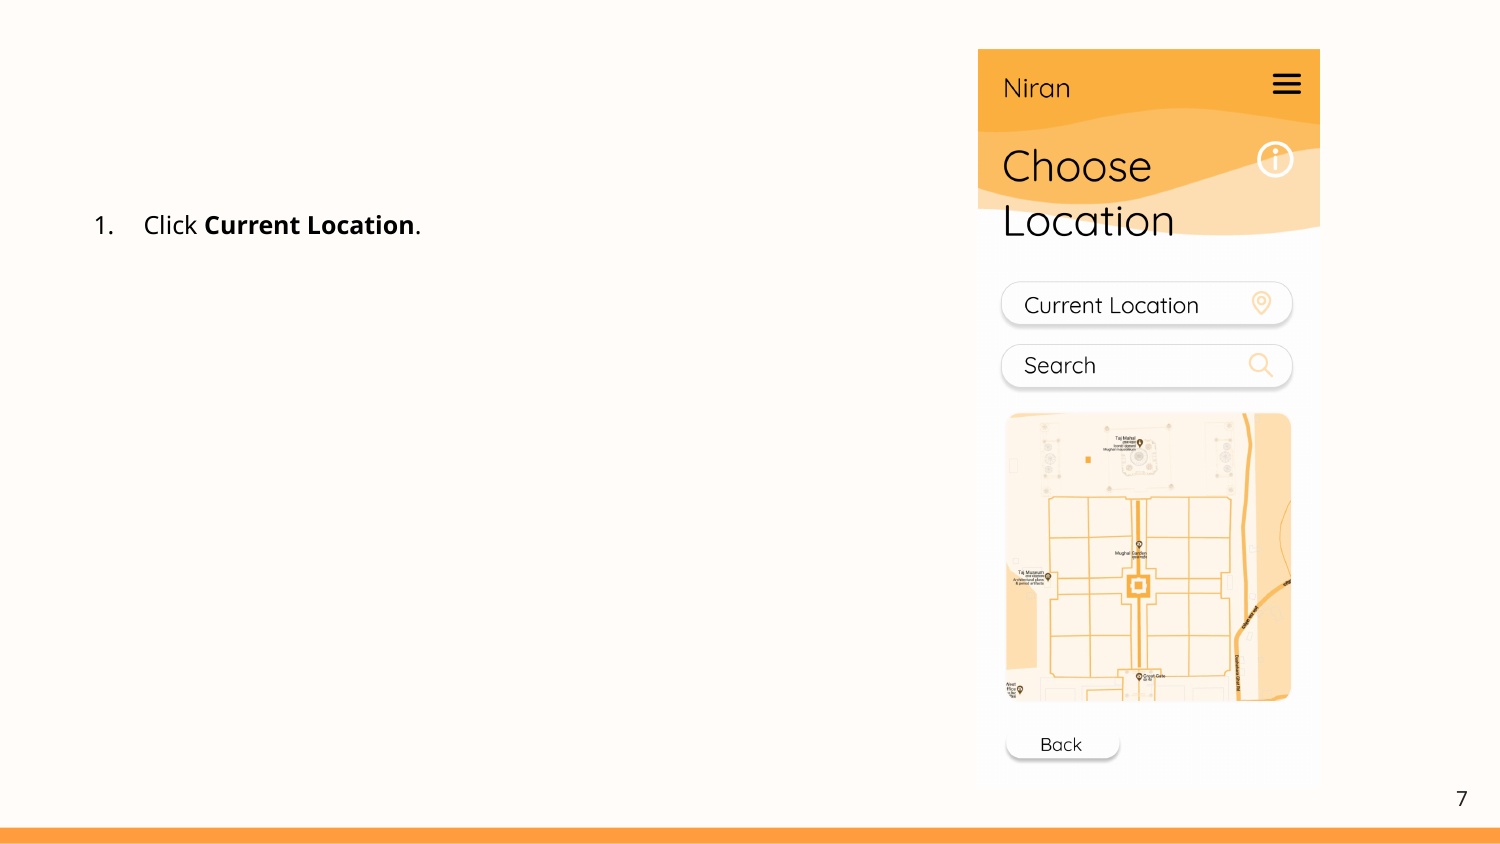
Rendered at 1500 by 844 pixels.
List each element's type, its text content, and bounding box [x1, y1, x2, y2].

picture [978, 49, 1320, 789]
slide_number ‹#› [1392, 767, 1483, 833]
text_box Click Current Location. [53, 194, 654, 255]
